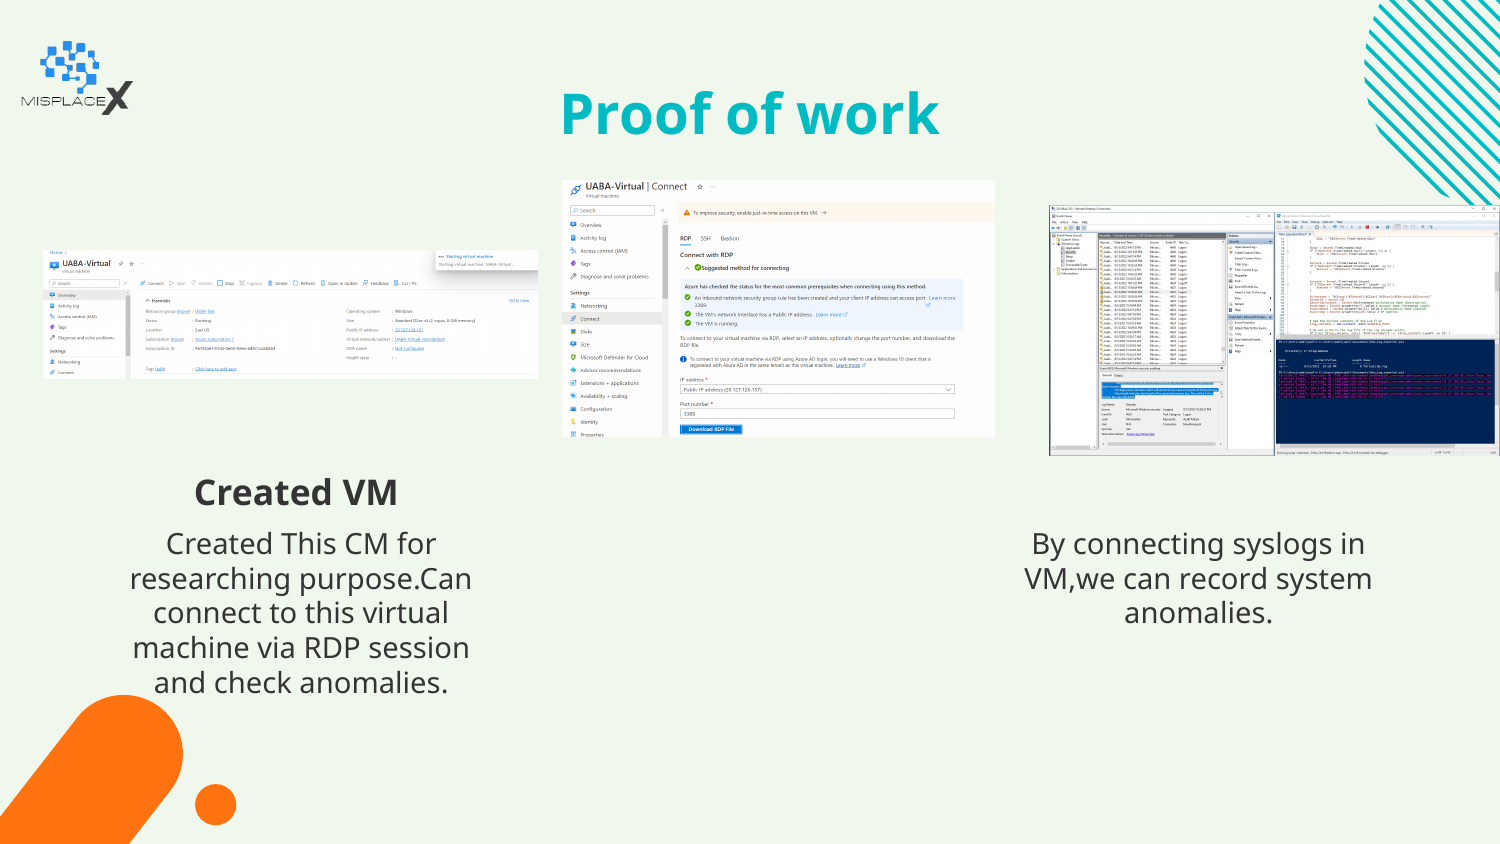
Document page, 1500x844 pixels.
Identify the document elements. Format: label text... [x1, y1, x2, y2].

subtitle By connecting syslogs in VM,we can record system anomalies. [995, 509, 1402, 679]
title Proof of work [176, 63, 1324, 170]
picture [1049, 205, 1500, 457]
subtitle Created This CM for researching purpose.Can connect to this virtual machine via RDP session and check anomalies. [98, 509, 505, 679]
picture [42, 249, 538, 379]
subtitle Created VM [100, 455, 502, 516]
picture [562, 179, 995, 438]
picture [16, 11, 136, 131]
